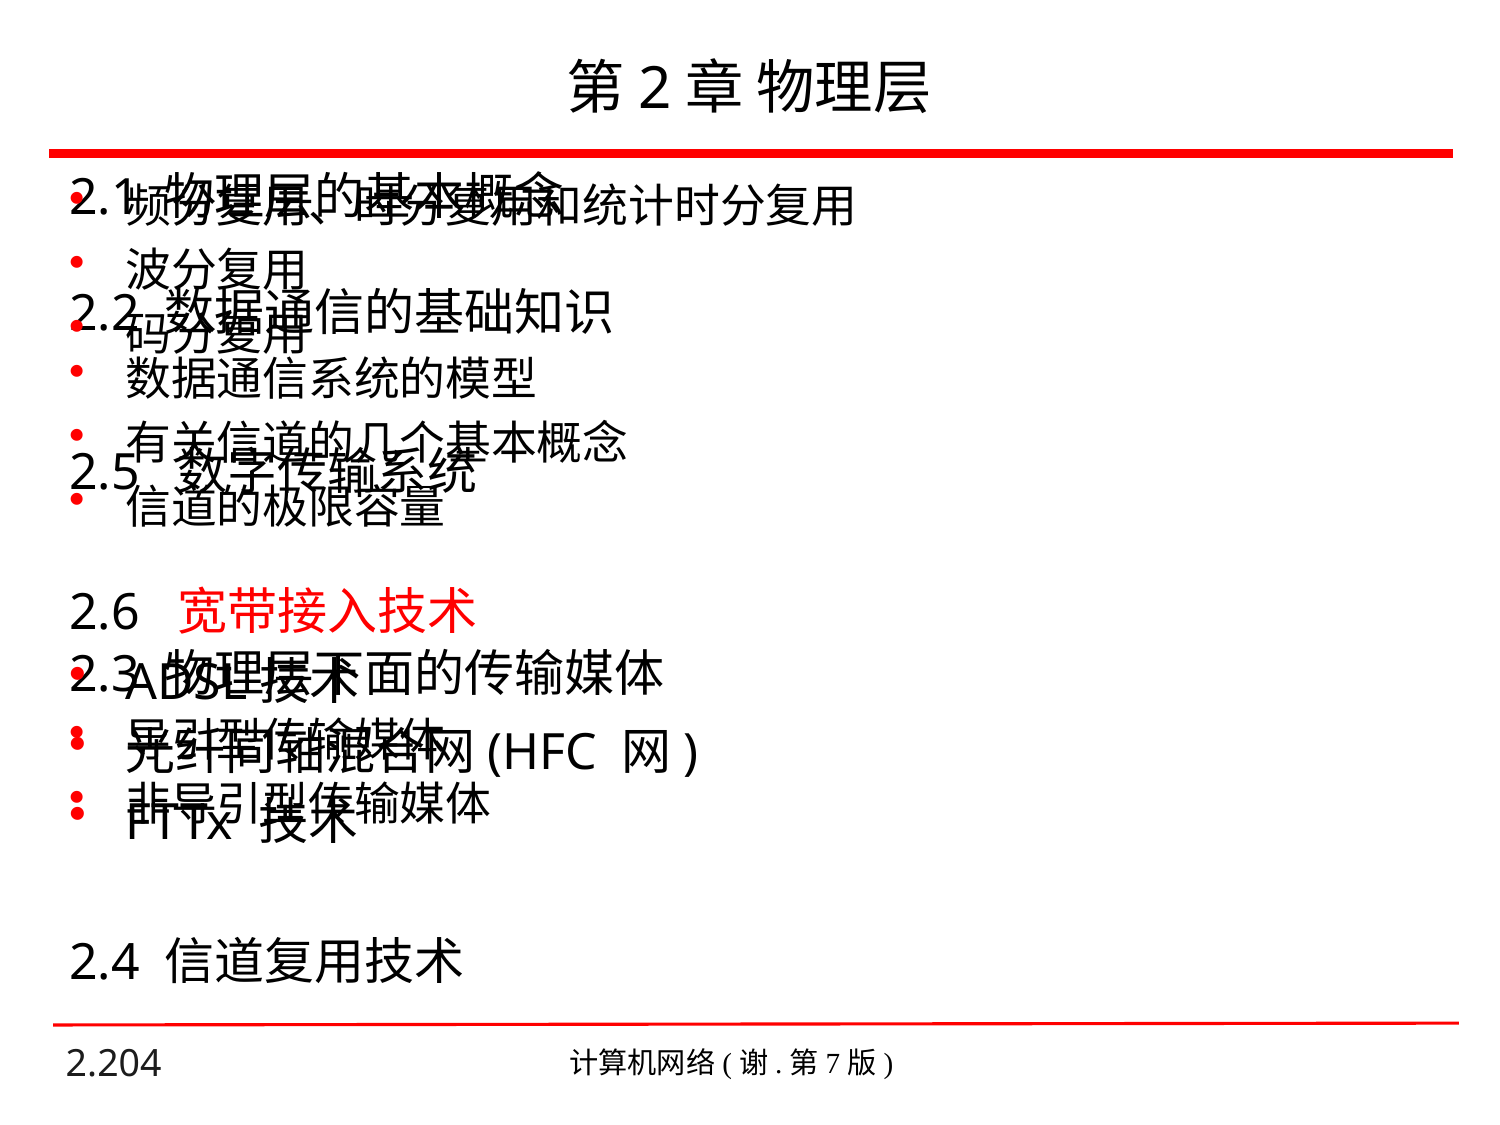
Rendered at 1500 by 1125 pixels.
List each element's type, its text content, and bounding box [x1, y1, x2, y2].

title 第2章 物理层 [58, 33, 1440, 137]
list 频分复用、时分复用和统计时分复用 波分复用 码分复用 2.5 数字传输系统 2.6 宽带接入技术 ADSL技术 光纤同轴混合网(HFC 网) FTTx 技术 [53, 168, 1447, 1014]
